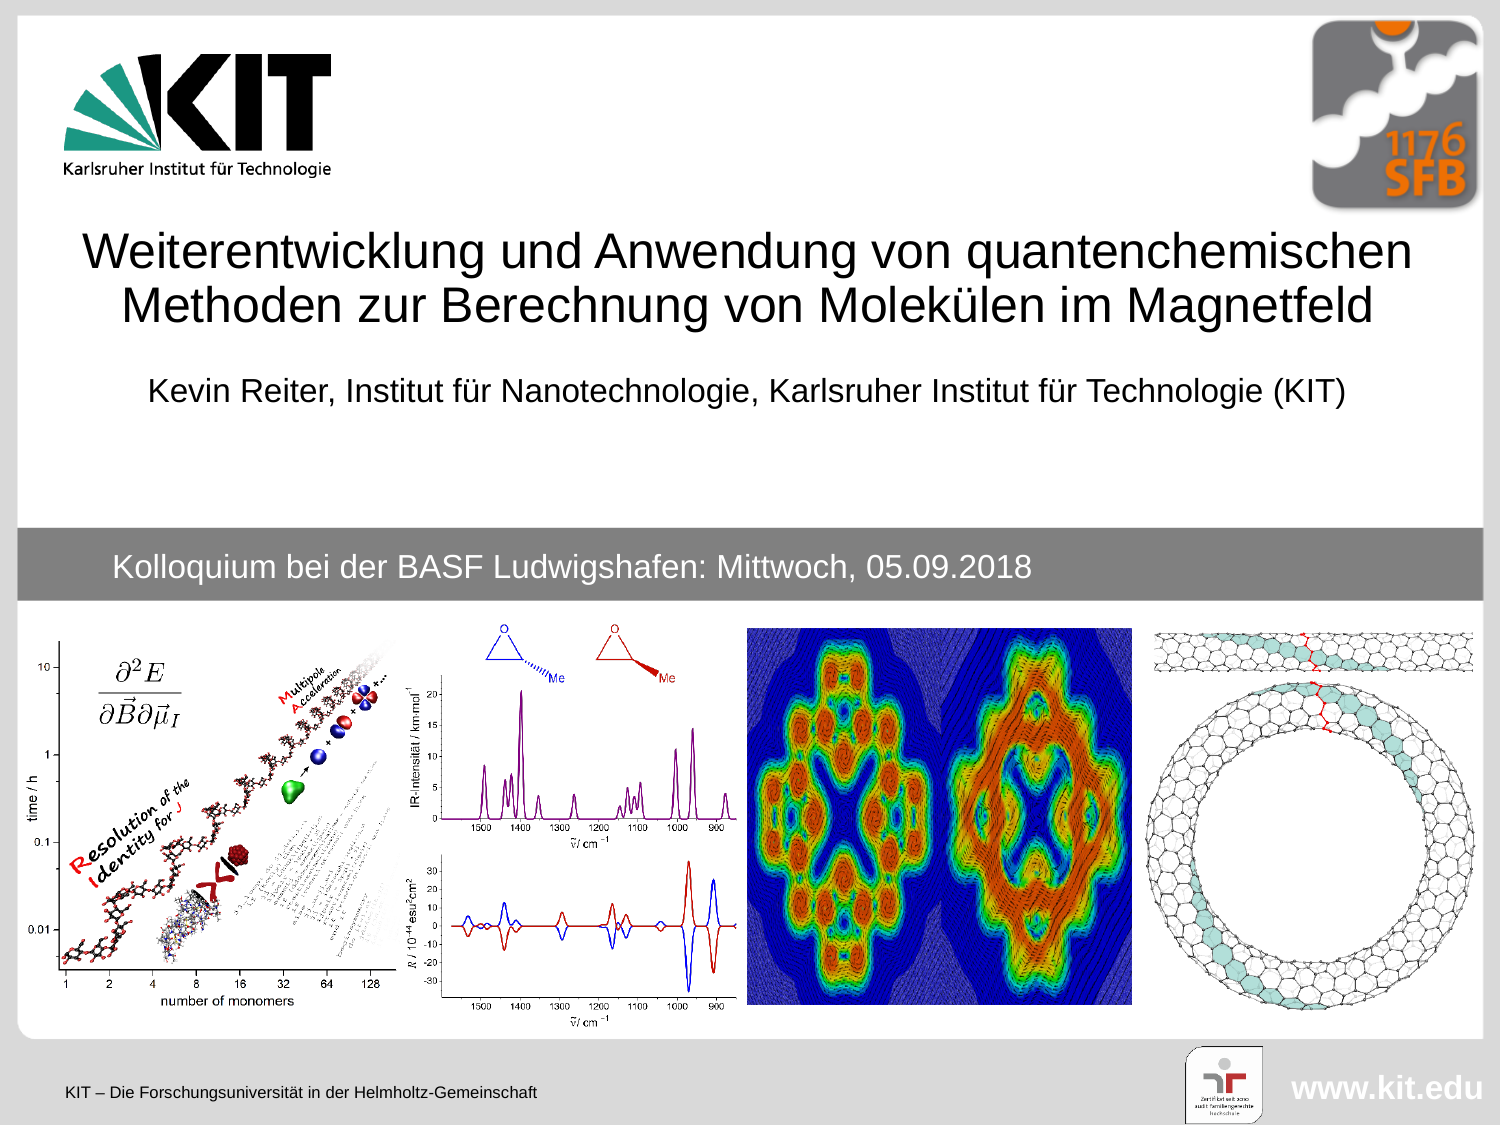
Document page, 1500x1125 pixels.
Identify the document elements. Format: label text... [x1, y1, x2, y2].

picture [0, 0, 1500, 1125]
text_box Weiterentwicklung und Anwendung von quantenchemischen Methoden zur Berechnung von Molekülen im Magnetfeld Kevin Reiter, Institut für Nanotechnologie, Karlsruher Institut für Technologie (KIT) [13, 125, 1483, 409]
